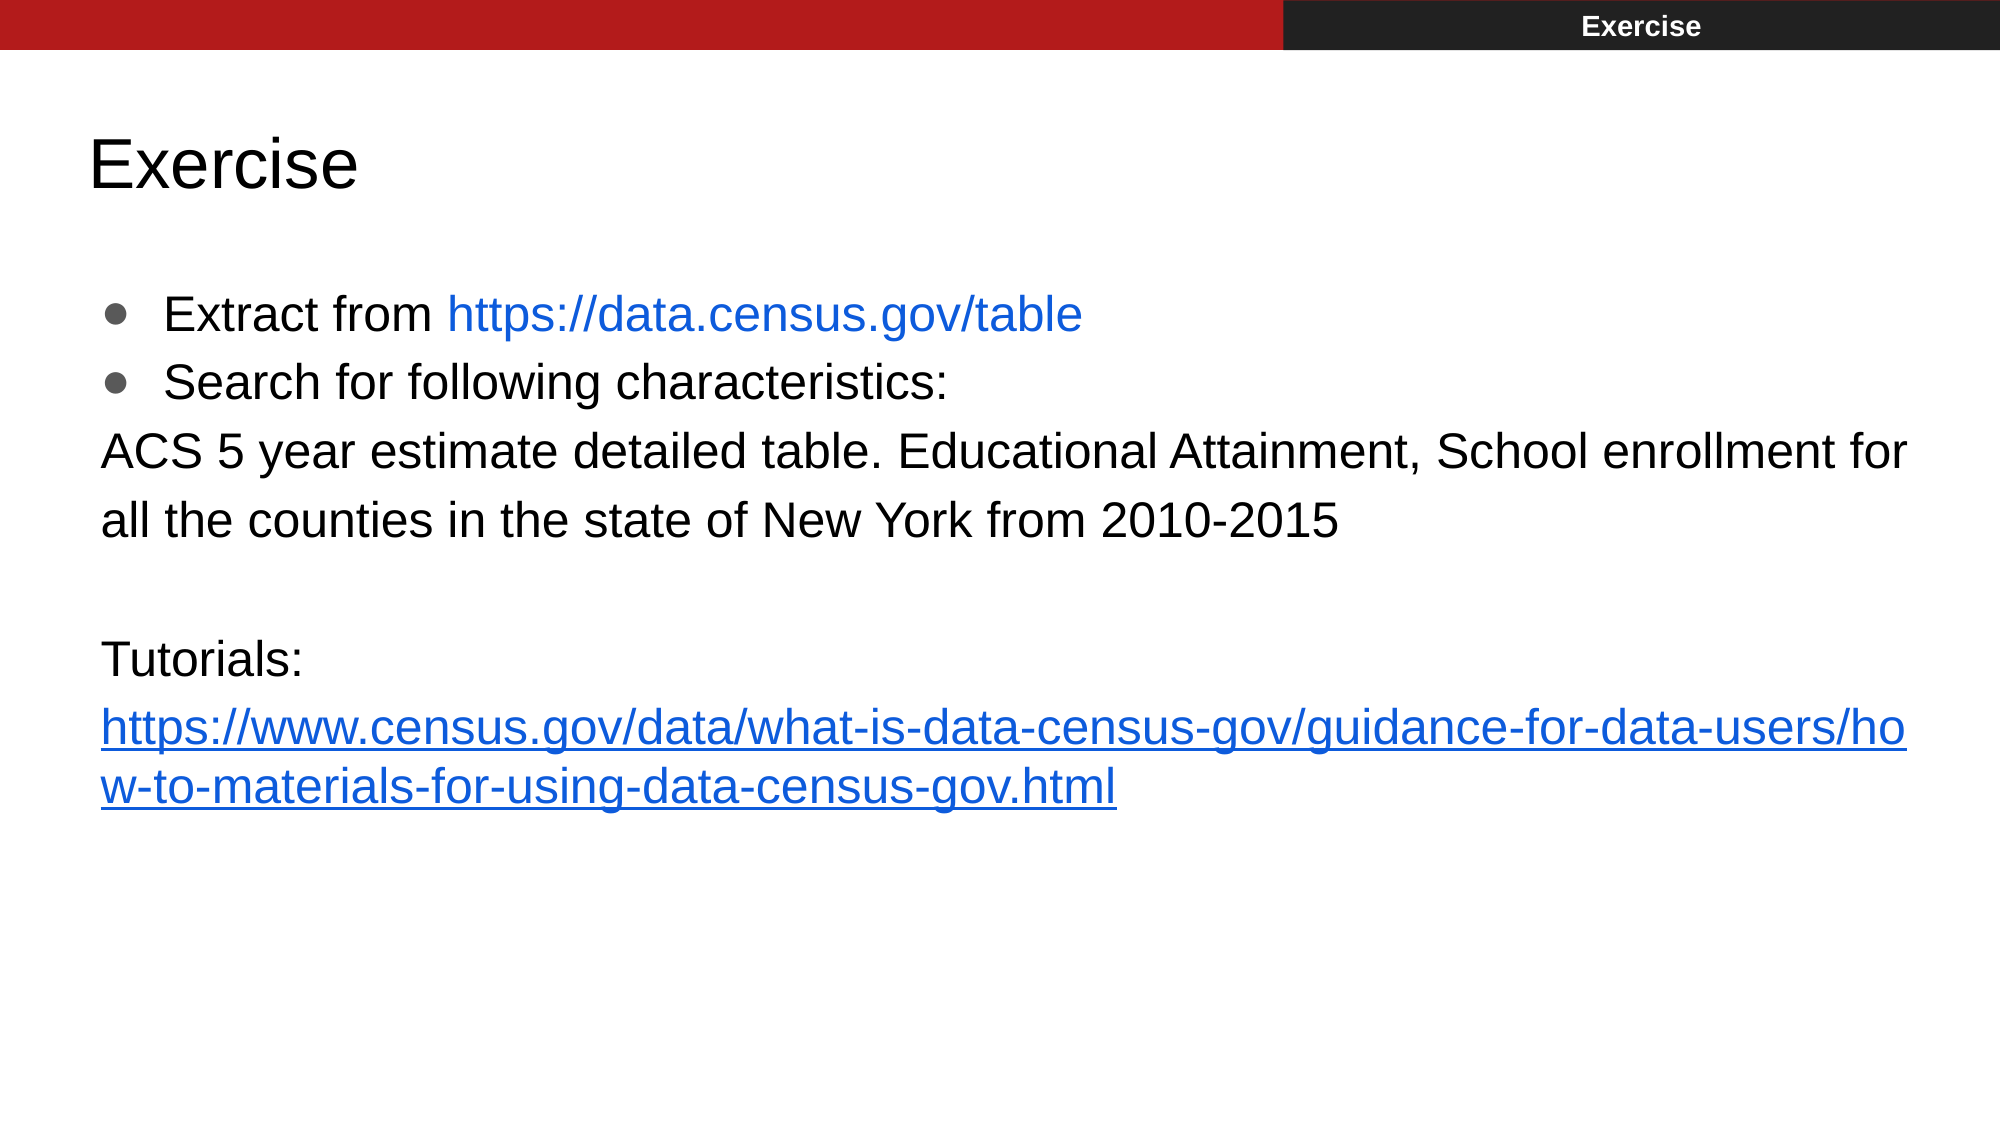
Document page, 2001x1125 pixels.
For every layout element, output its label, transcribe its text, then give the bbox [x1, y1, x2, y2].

list Extract from https://data.census.gov/table Search for following characteristics: ACS 5 year estimate detailed table. Educational Attainment, School enrollment for all the counties in the state of New York from 2010-2015 Tutorials: https://www.census.gov/data/what-is-data-census-gov/guidance-for-data-users/how-to-materials-for-using-data-census-gov.html [68, 252, 1932, 1000]
text_box Exercise [1283, 0, 2000, 51]
picture [0, 0, 1283, 50]
title Exercise [68, 97, 1932, 223]
